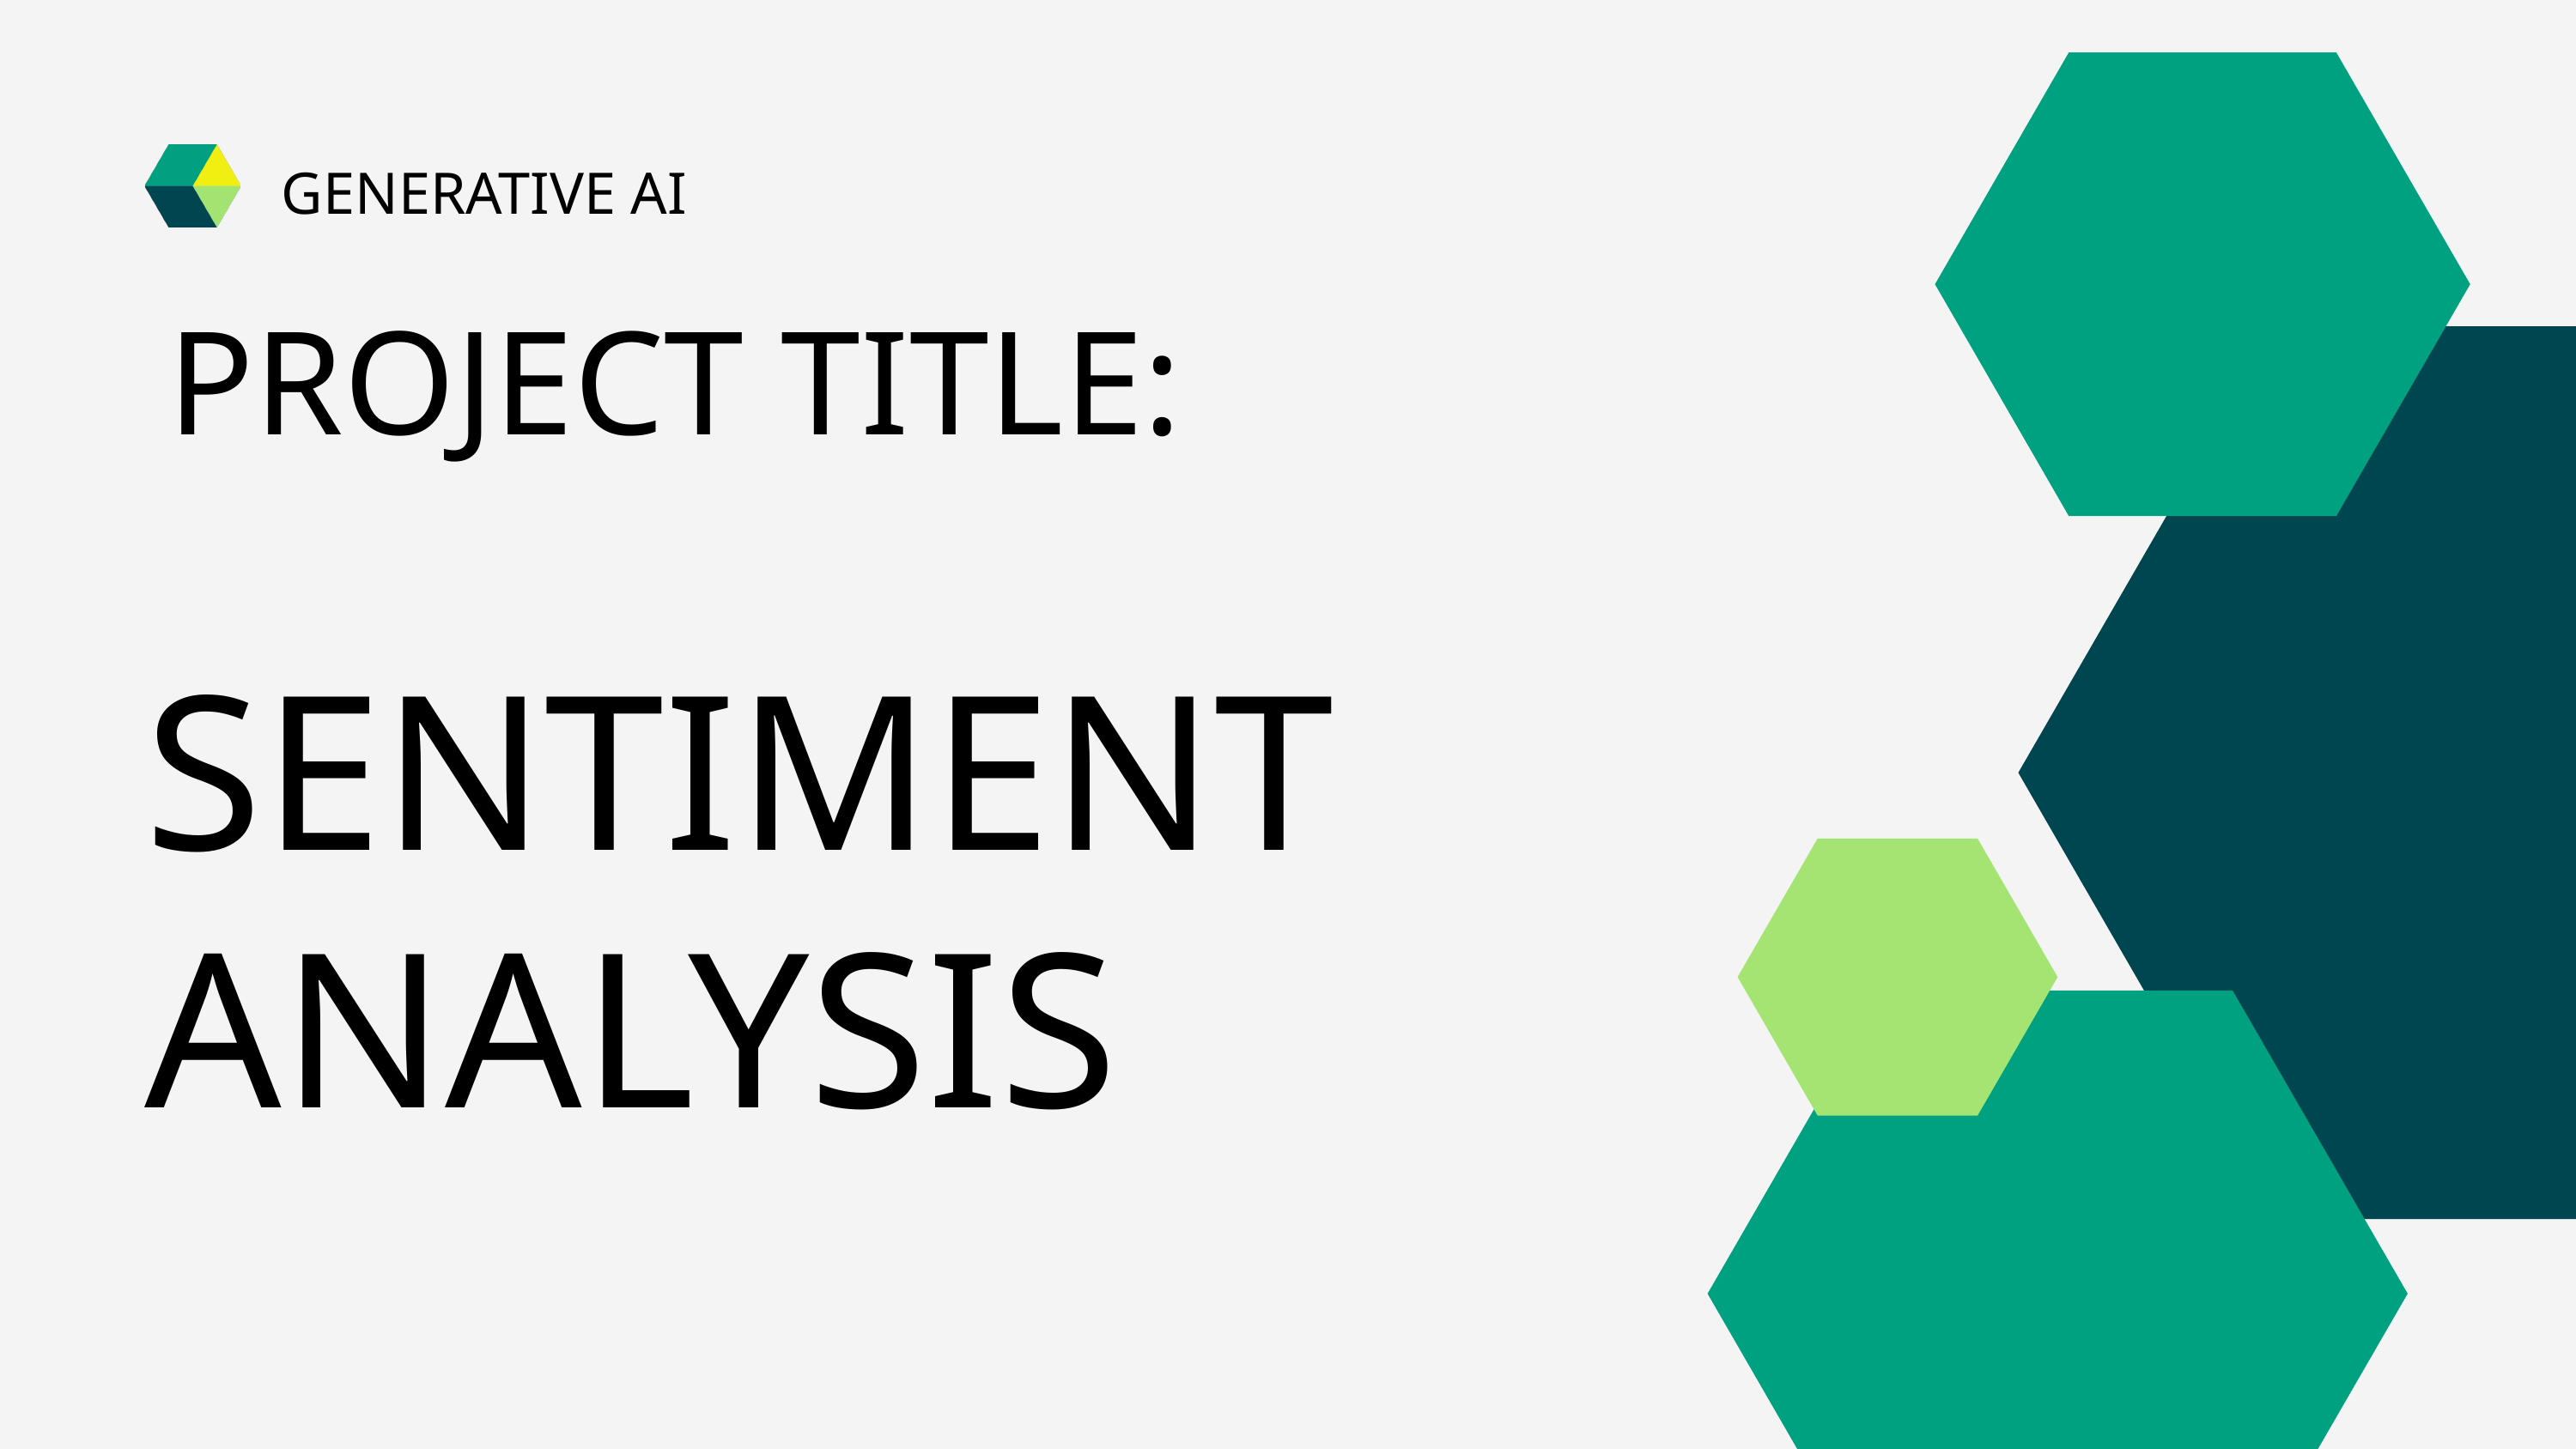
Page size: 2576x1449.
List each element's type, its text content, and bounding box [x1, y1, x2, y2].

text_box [144, 144, 738, 228]
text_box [1935, 52, 2470, 517]
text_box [1737, 838, 2058, 1116]
text_box PROJECT TITLE: [117, 263, 1233, 464]
text_box SENTIMENT ANALYSIS [144, 635, 1583, 1151]
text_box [1707, 990, 2409, 1449]
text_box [2018, 325, 2576, 1220]
